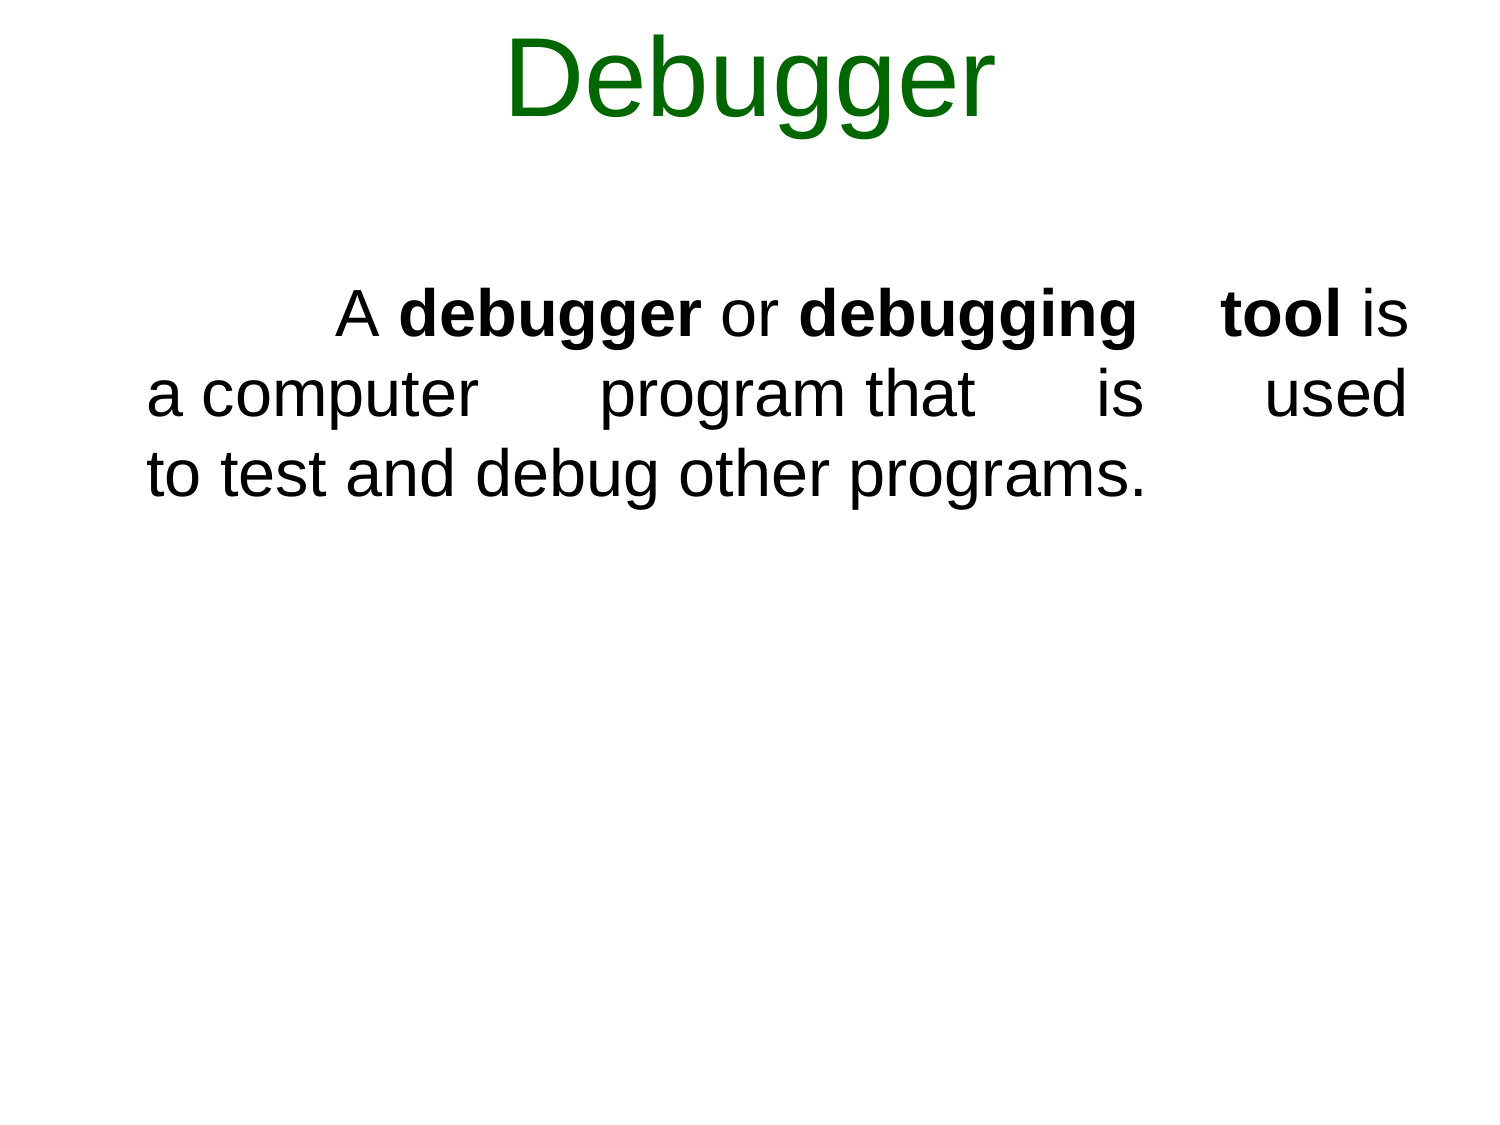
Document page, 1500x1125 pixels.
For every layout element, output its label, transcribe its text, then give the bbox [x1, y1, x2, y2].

title Debugger [74, 44, 1426, 233]
list A debugger or debugging tool is a computer program that is used to test and debug other programs. [74, 262, 1426, 1006]
